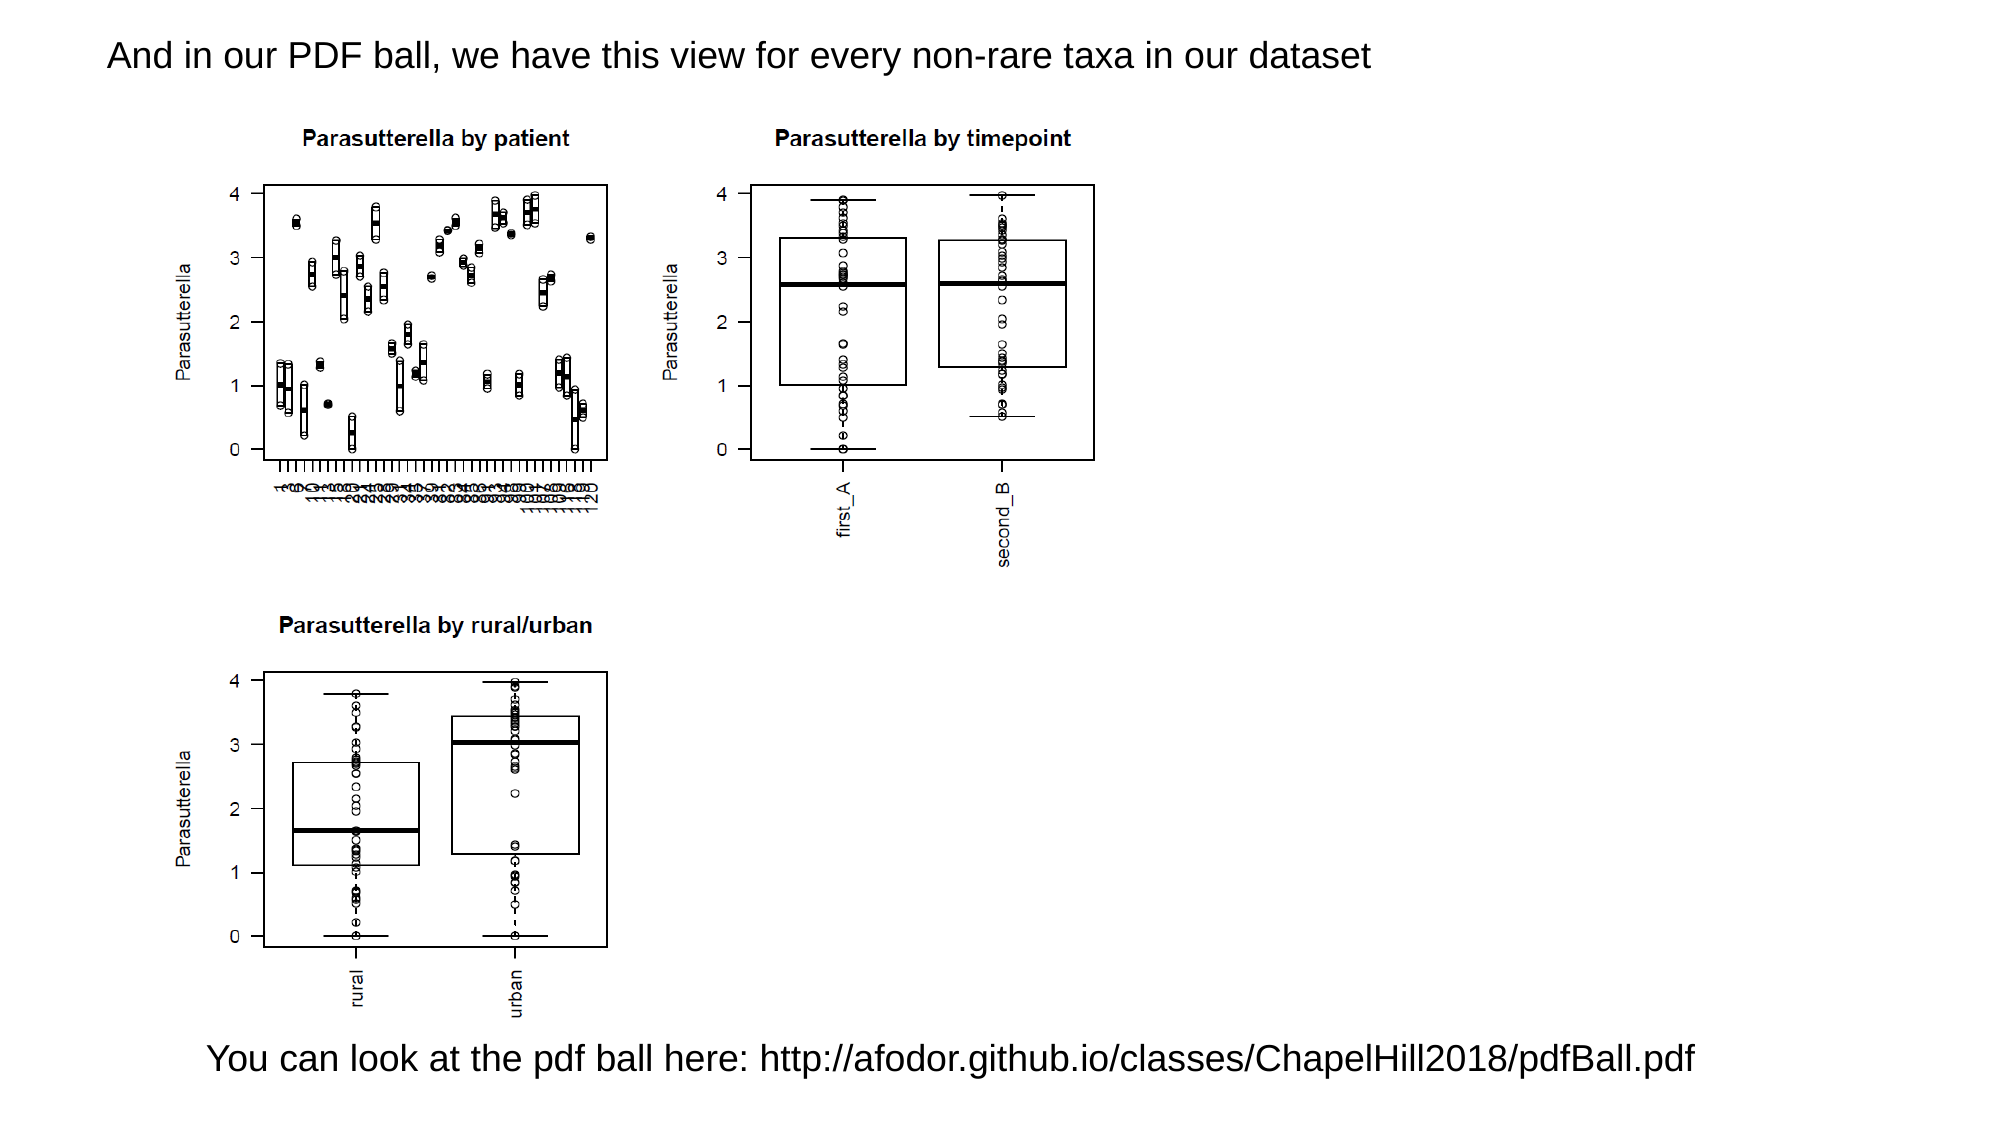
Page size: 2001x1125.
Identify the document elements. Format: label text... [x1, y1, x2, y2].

text_box And in our PDF ball, we have this view for every non-rare taxa in our dataset [92, 23, 1388, 84]
text_box You can look at the pdf ball here: http://afodor.github.io/classes/ChapelHill2018/pdfBall.pdf [191, 1026, 1711, 1086]
picture [173, 99, 1120, 1033]
